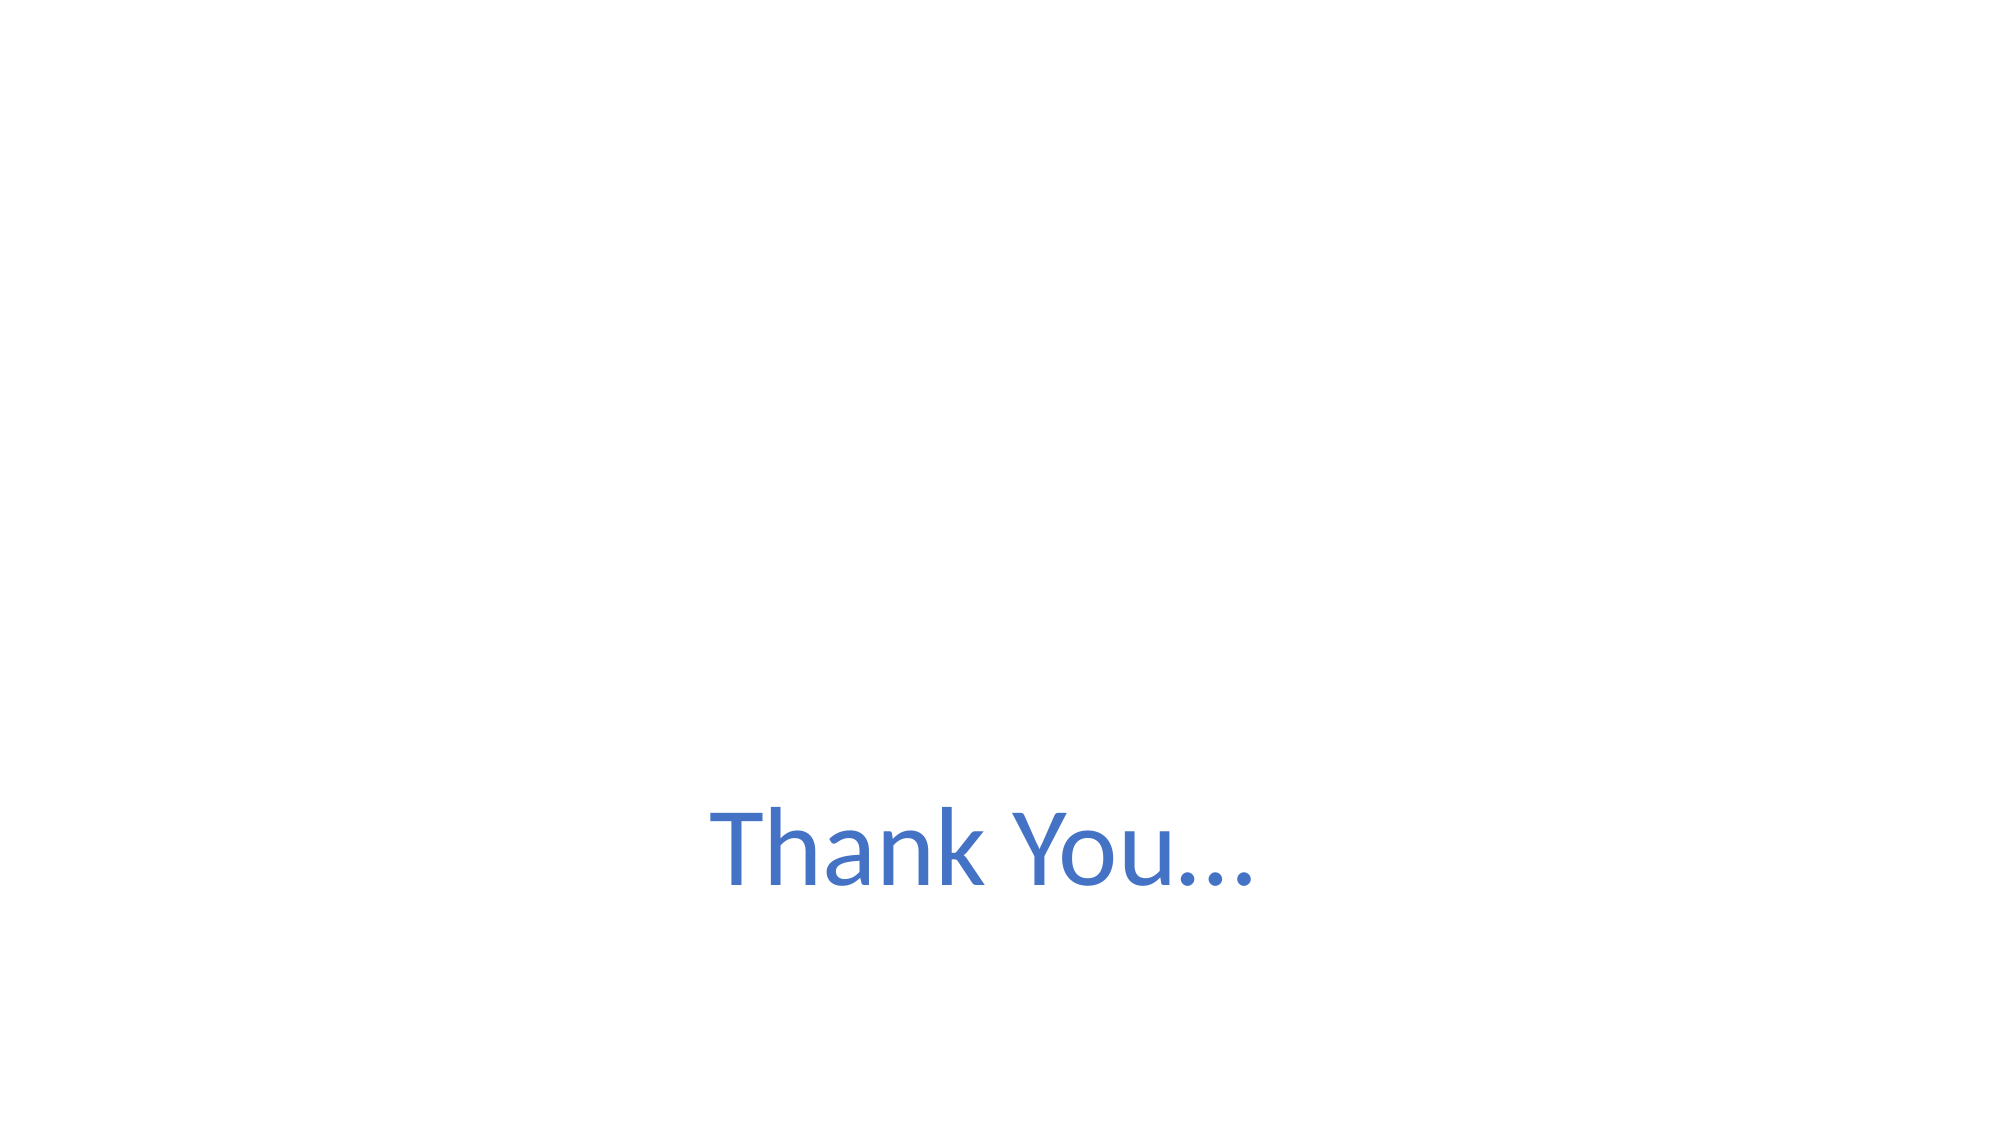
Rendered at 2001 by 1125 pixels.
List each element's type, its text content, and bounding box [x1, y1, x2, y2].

subtitle Thank You… [232, 781, 1733, 1053]
